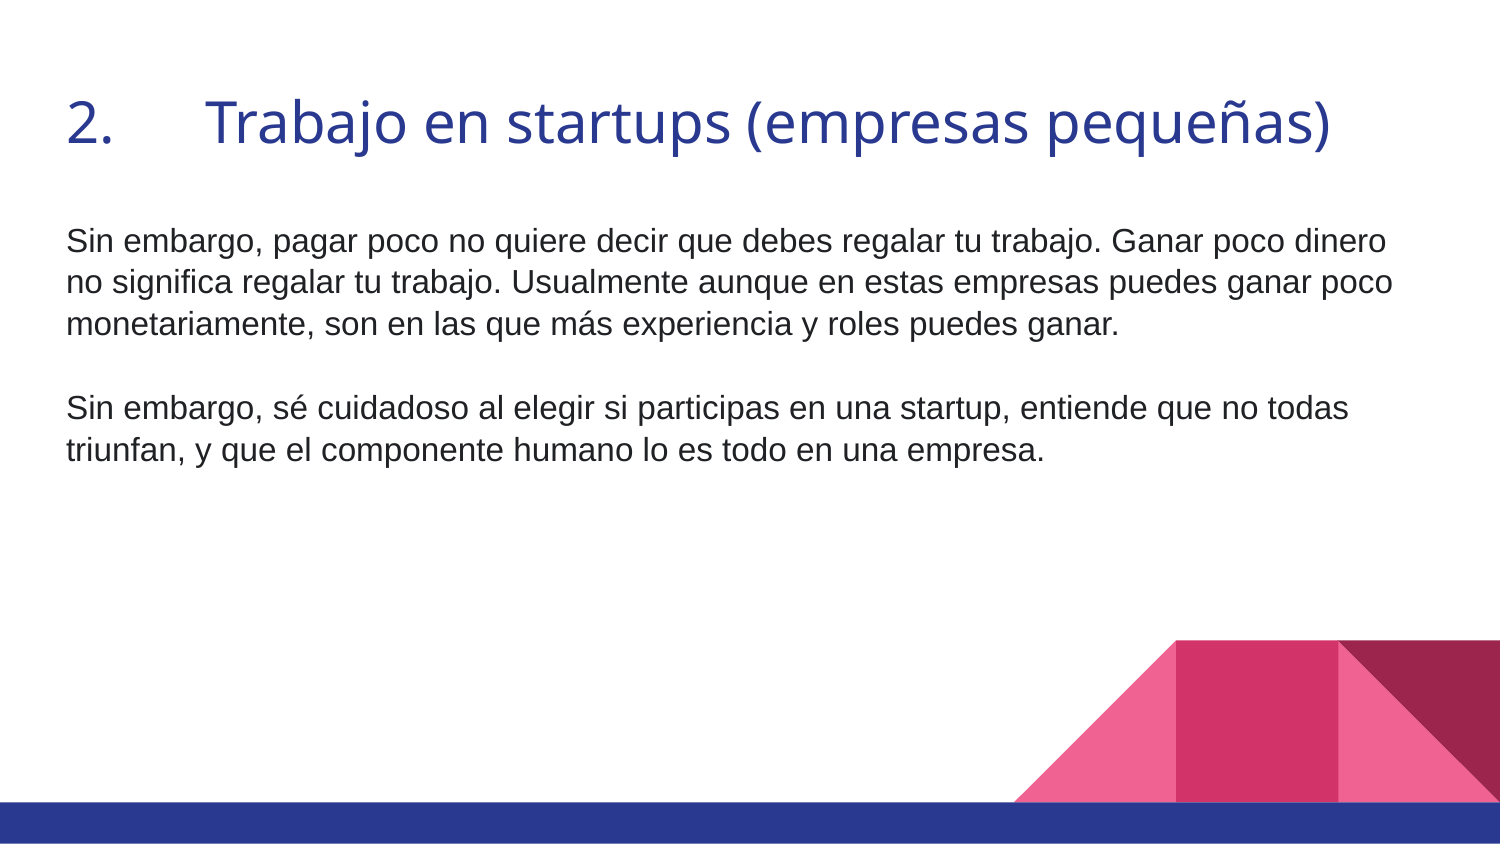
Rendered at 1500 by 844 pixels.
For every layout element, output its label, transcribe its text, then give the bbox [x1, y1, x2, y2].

title 2. Trabajo en startups (empresas pequeñas) [51, 70, 1449, 171]
list Sin embargo, pagar poco no quiere decir que debes regalar tu trabajo. Ganar poco dinero no significa regalar tu trabajo. Usualmente aunque en estas empresas puedes ganar poco monetariamente, son en las que más experiencia y roles puedes ganar. Sin embargo, sé cuidadoso al elegir si participas en una startup, entiende que no todas triunfan, y que el componente humano lo es todo en una empresa. [51, 201, 1449, 782]
